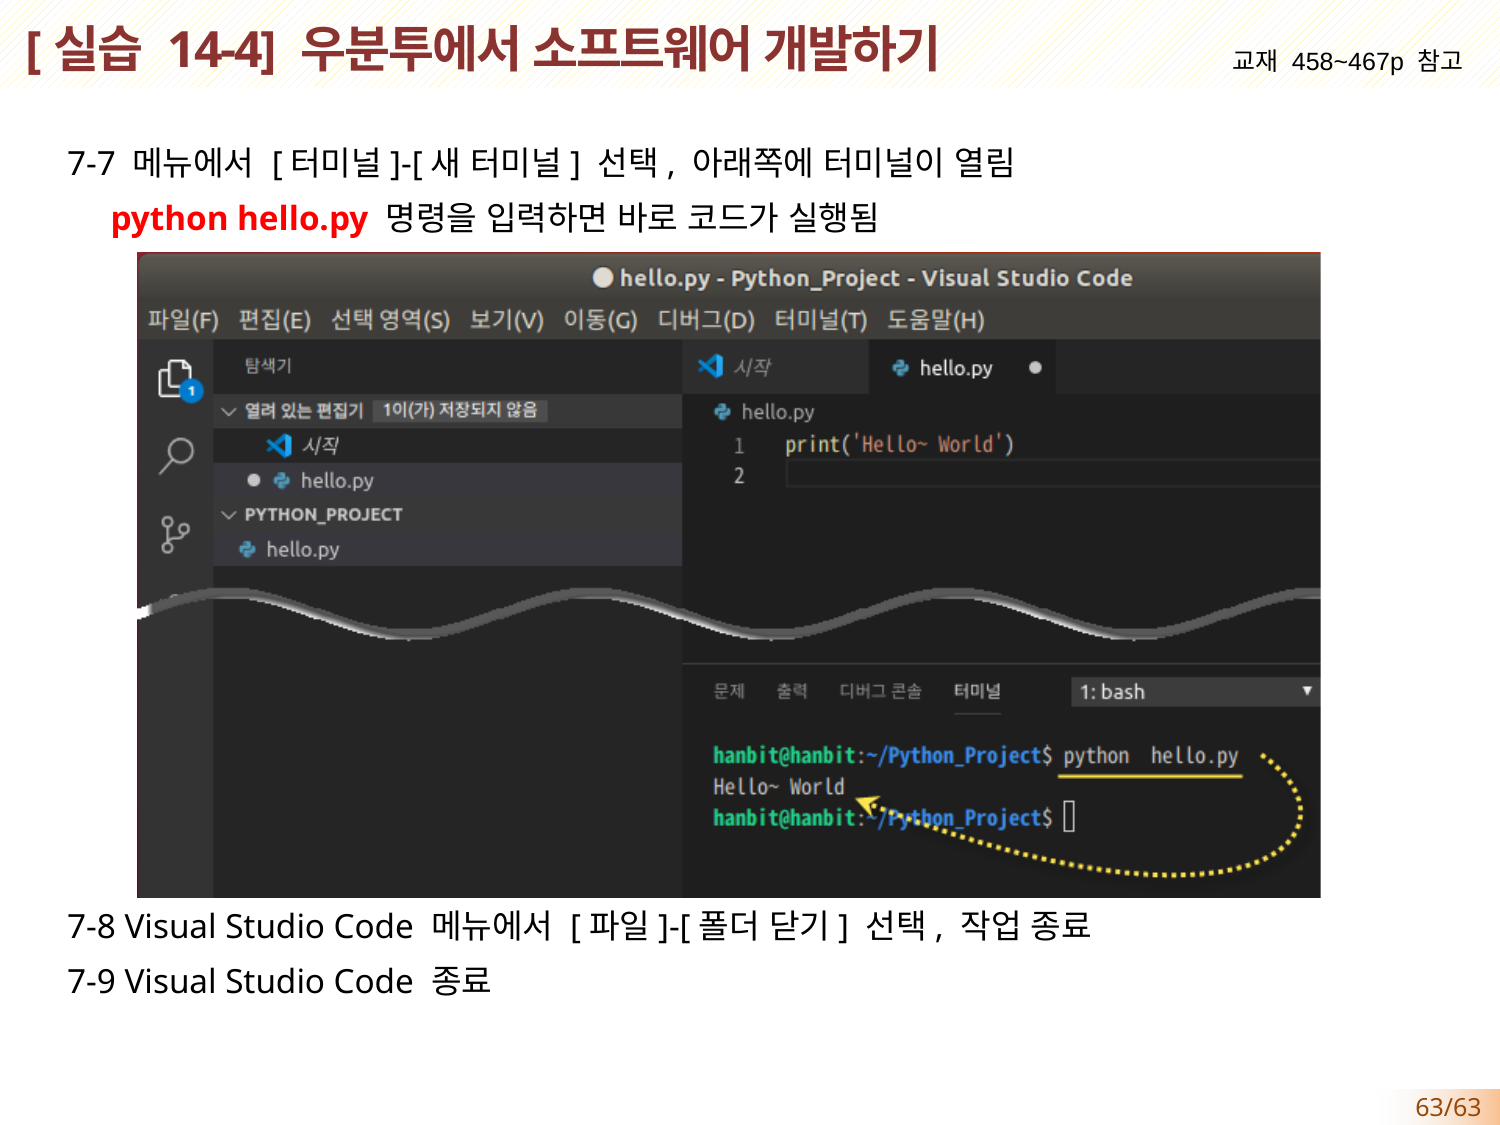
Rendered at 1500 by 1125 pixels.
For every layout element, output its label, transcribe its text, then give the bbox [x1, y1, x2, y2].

title [실습 14-4] 우분투에서 소프트웨어 개발하기 [10, 8, 1288, 87]
picture [136, 252, 1321, 899]
list 7-7 메뉴에서 [터미널]-[새 터미널] 선택, 아래쪽에 터미널이 열림 python hello.py 명령을 입력하면 바로 코드가 실행됨 7-8 Visual Studio Code 메뉴에서 [파일]-[폴더 닫기] 선택, 작업 종료 7-9 Visual Studio Code 종료 [10, 126, 1500, 1125]
text_box 교재 458~467p 참고 [1217, 38, 1479, 83]
